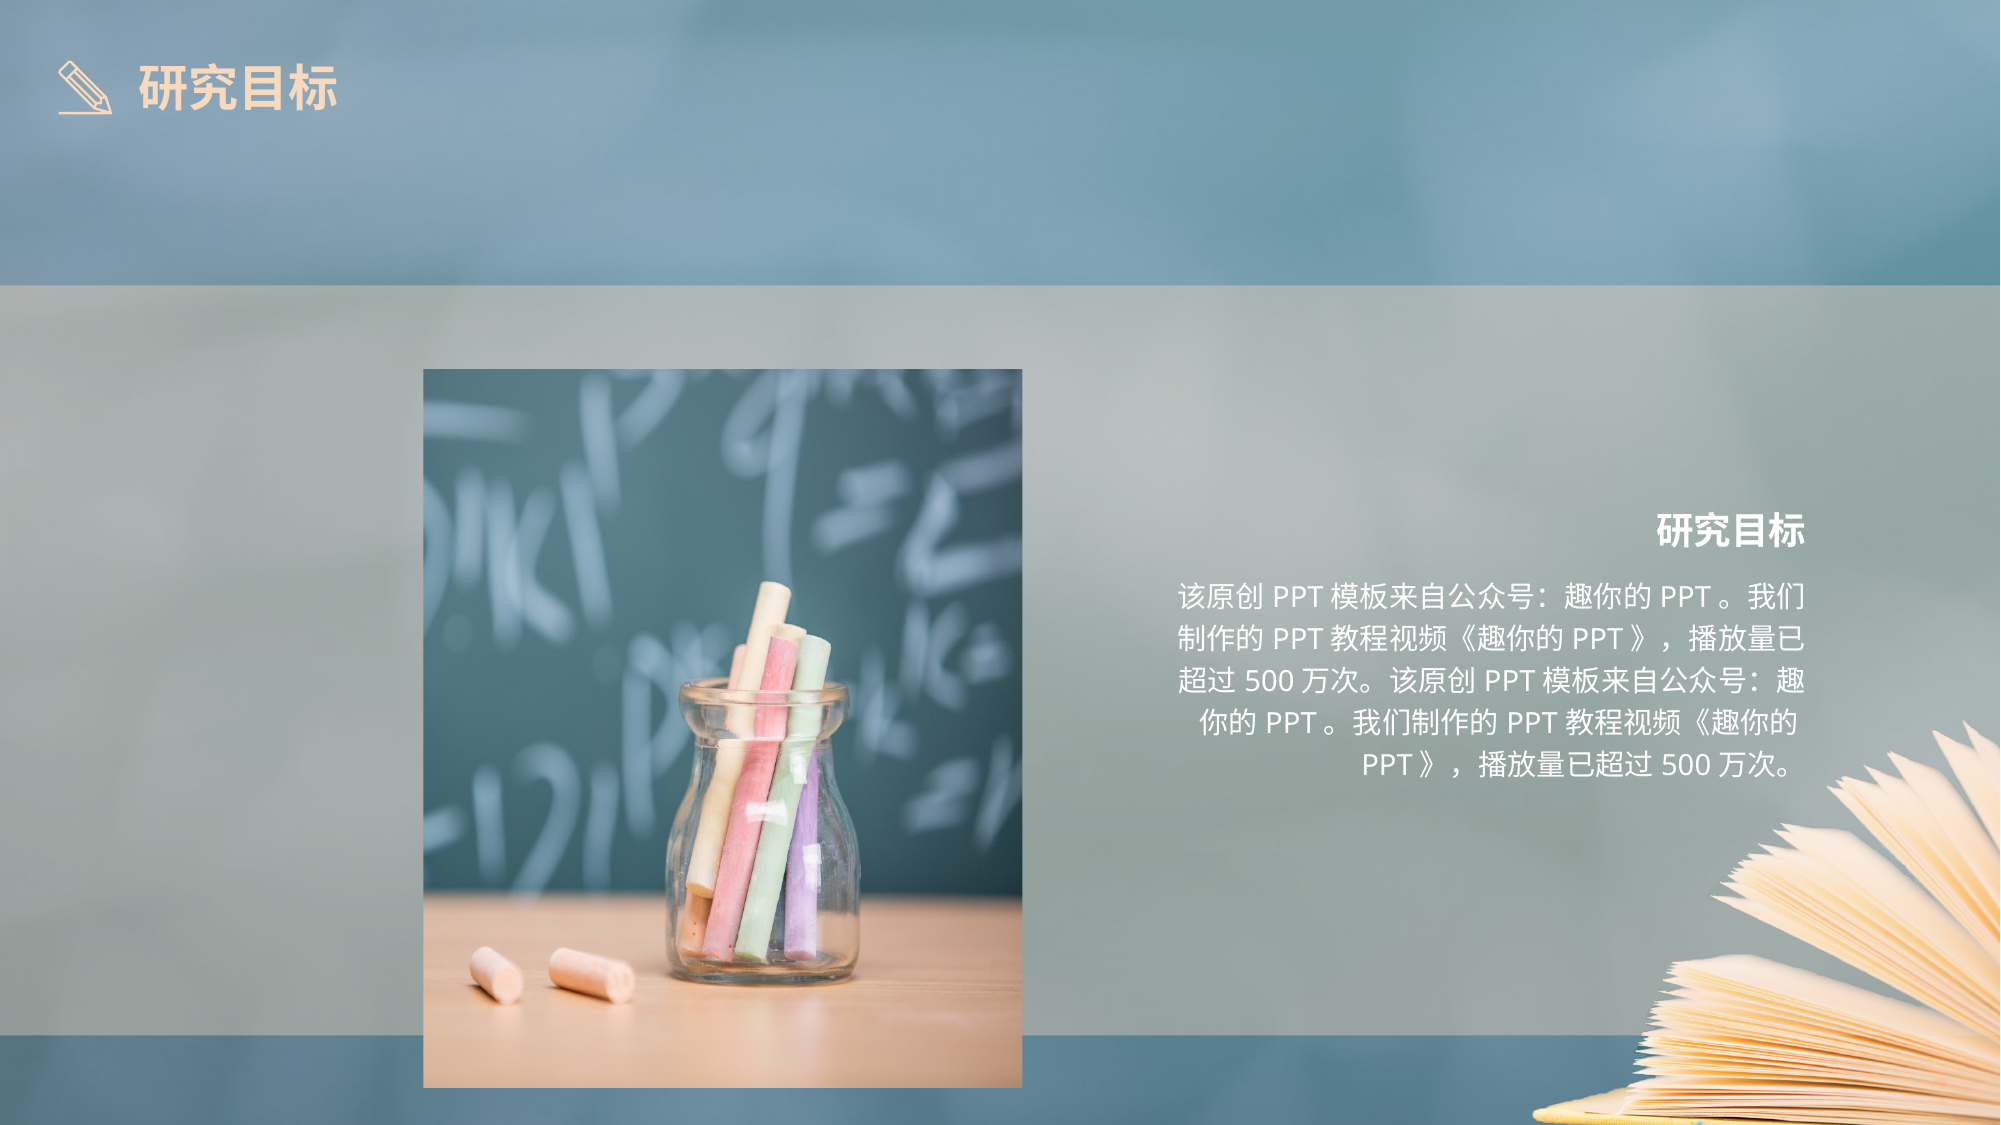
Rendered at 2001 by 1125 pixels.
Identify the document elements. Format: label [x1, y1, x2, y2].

text_box [0, 0, 2000, 1125]
text_box [58, 49, 508, 126]
picture [423, 368, 1023, 1089]
